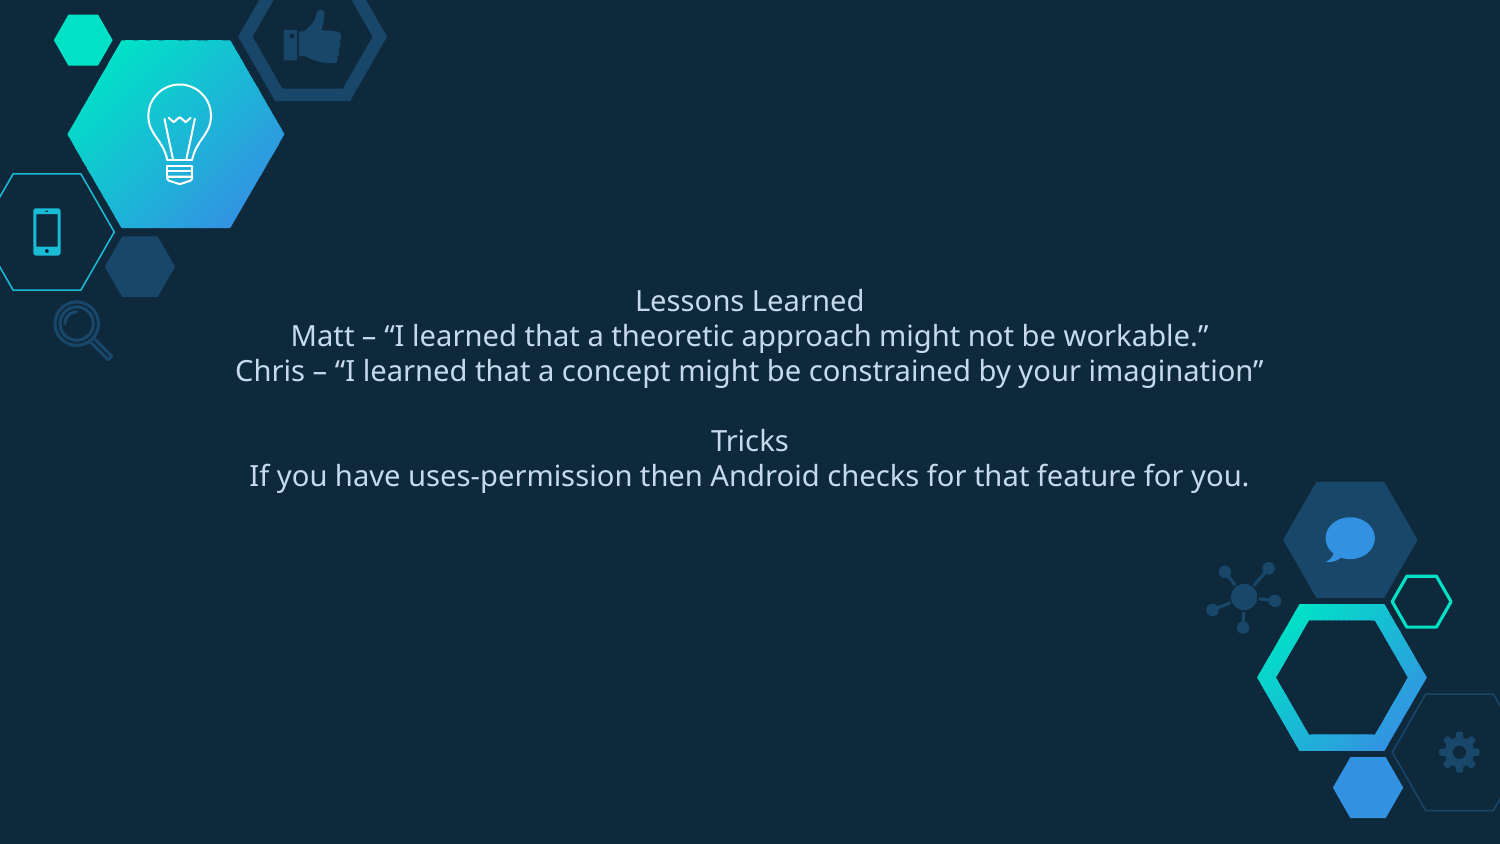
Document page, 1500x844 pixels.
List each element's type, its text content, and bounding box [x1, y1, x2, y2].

text_box Lessons Learned Matt – “I learned that a theoretic approach might not be workable.” Chris – “I learned that a concept might be constrained by your imagination” Tricks If you have uses-permission then Android checks for that feature for you. [112, 0, 1388, 844]
